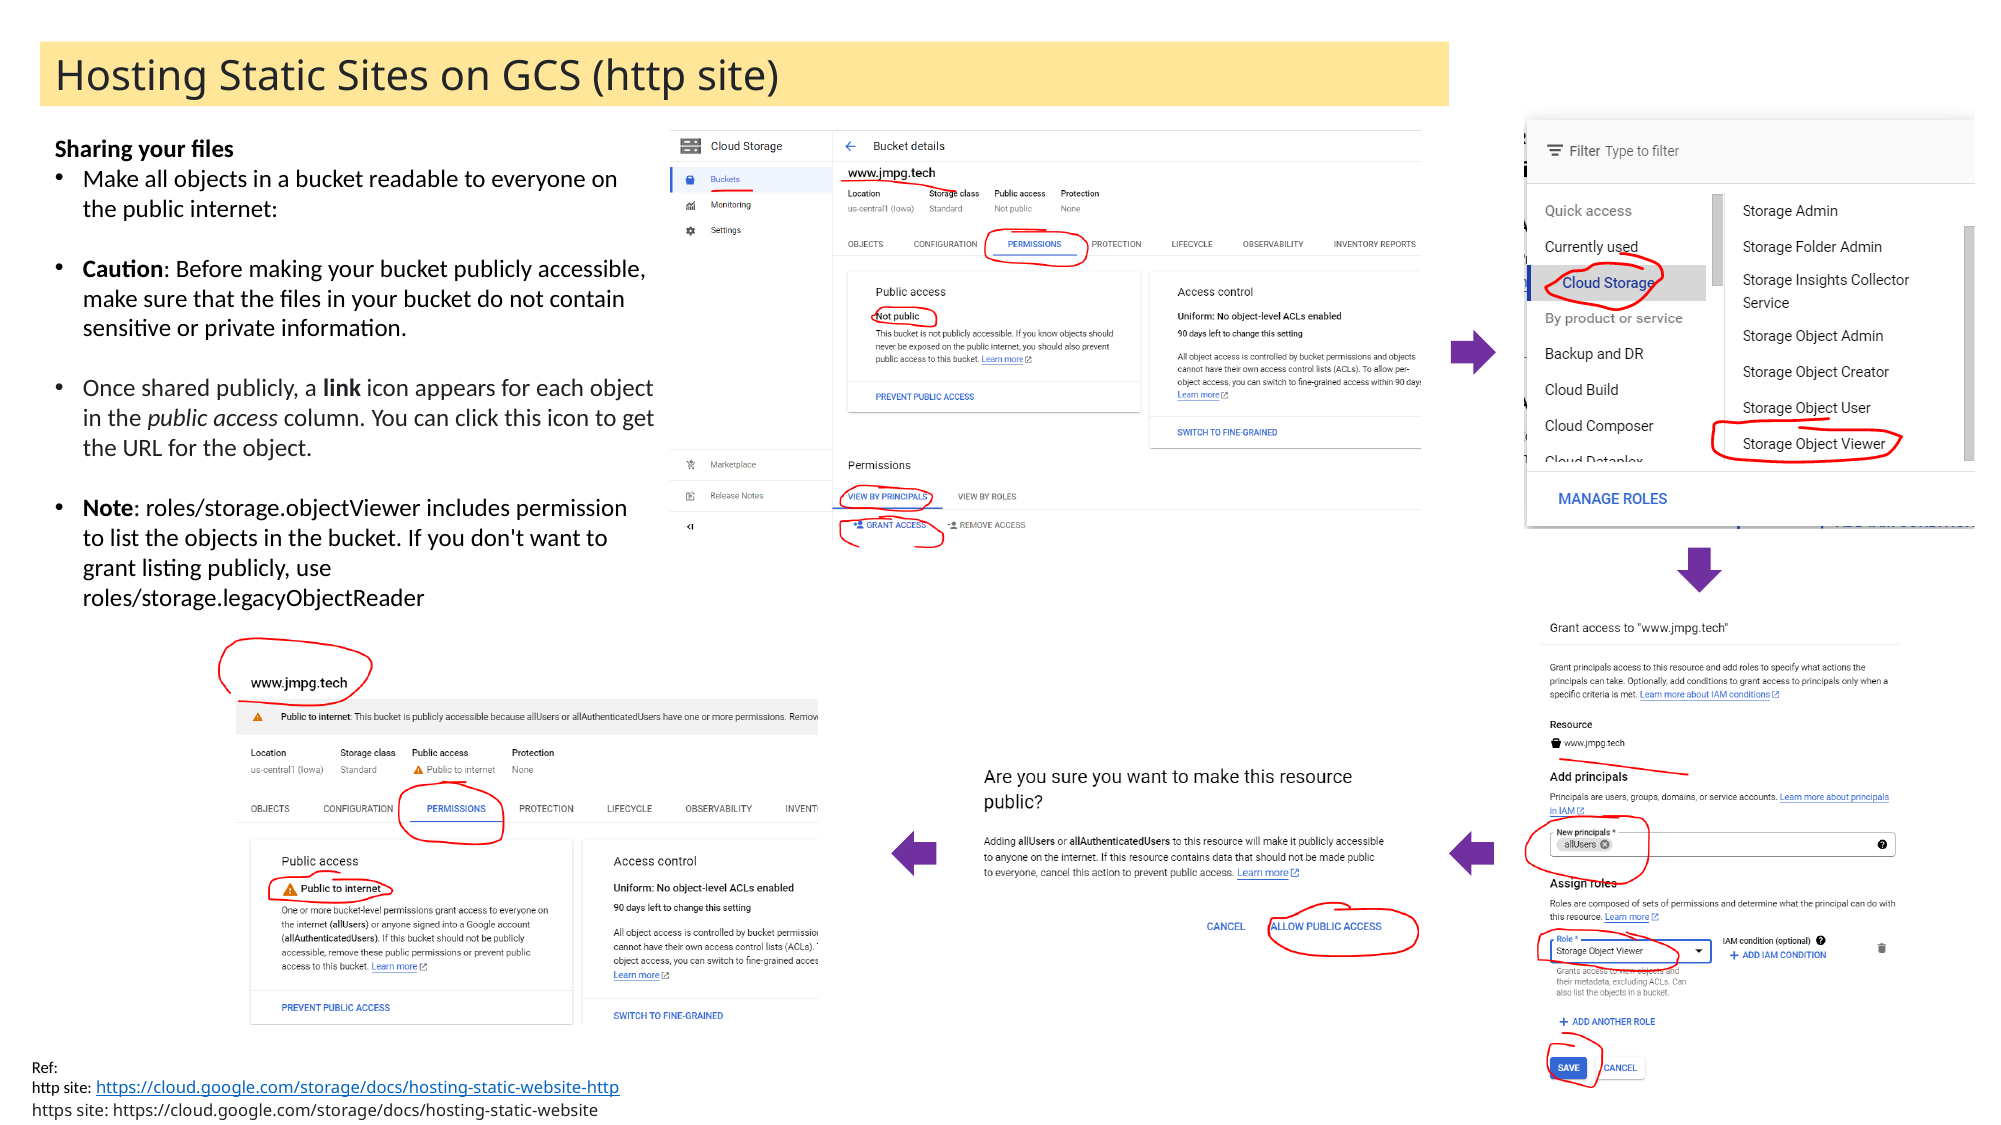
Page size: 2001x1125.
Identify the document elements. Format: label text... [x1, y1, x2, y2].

text_box [1447, 828, 1495, 879]
text_box Ref: http site: https://cloud.google.com/storage/docs/hosting-static-website-http https site: https://cloud.google.com/storage/docs/hosting-static-website [17, 1050, 1018, 1125]
text_box [1674, 546, 1725, 595]
picture [670, 130, 1421, 548]
picture [1524, 618, 1900, 1088]
text_box [889, 828, 938, 879]
picture [968, 750, 1419, 957]
text_box Hosting Static Sites on GCS (http site) [40, 41, 1449, 107]
picture [217, 637, 818, 1025]
picture [1524, 107, 1975, 529]
text_box Sharing your files Make all objects in a bucket readable to everyone on the public internet: Caution: Before making your bucket publicly accessible, make sure that the files in your bucket do not contain sensitive or private information. Once shared publicly, a link icon appears for each object in the public access column. You can click this icon to get the URL for the object. Note: roles/storage.objectViewer includes permission to list the objects in the bucket. If you don't want to grant listing publicly, use roles/storage.legacyObjectReader [40, 124, 671, 619]
text_box [1449, 327, 1498, 378]
